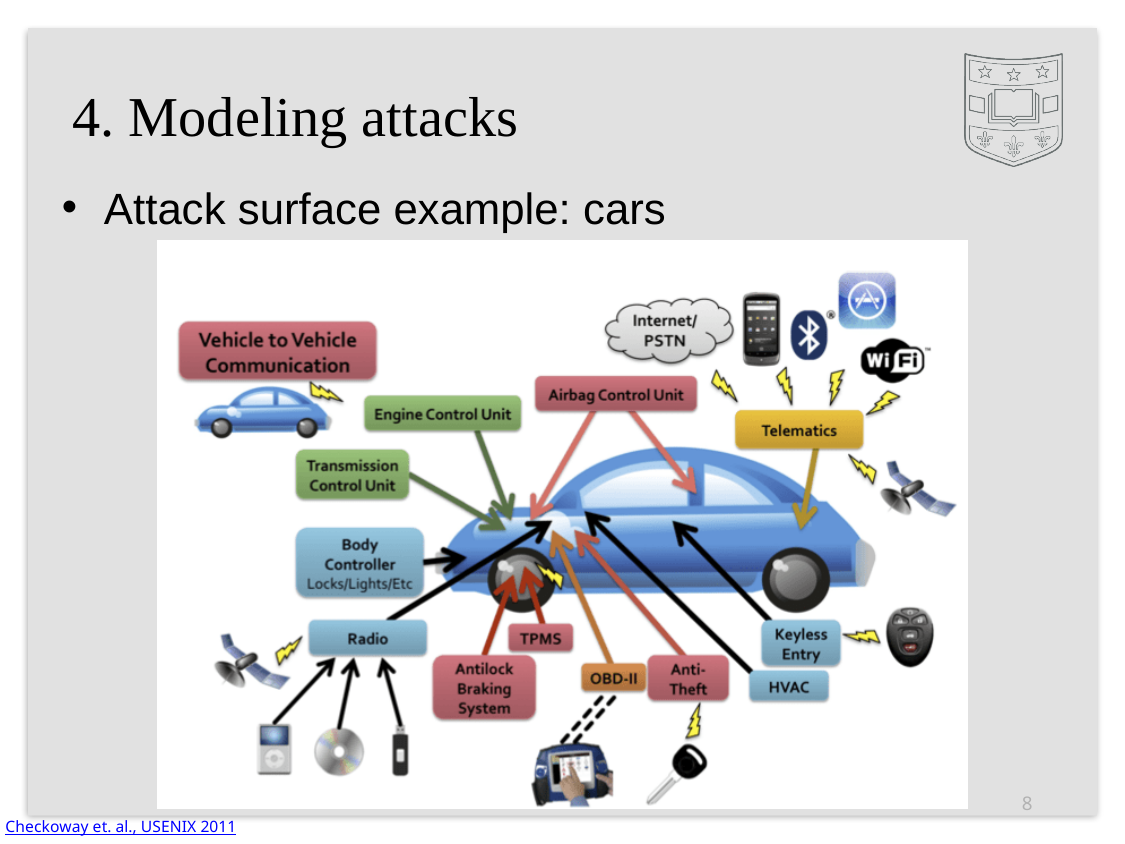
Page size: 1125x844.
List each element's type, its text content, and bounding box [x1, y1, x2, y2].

picture [964, 53, 1063, 167]
picture [156, 240, 969, 809]
title 4. Modeling attacks [57, 53, 948, 175]
slide_number 8 [794, 782, 1048, 827]
list Attack surface example: cars [46, 172, 1102, 293]
text_box Checkoway et. al., USENIX 2011 [0, 809, 262, 844]
